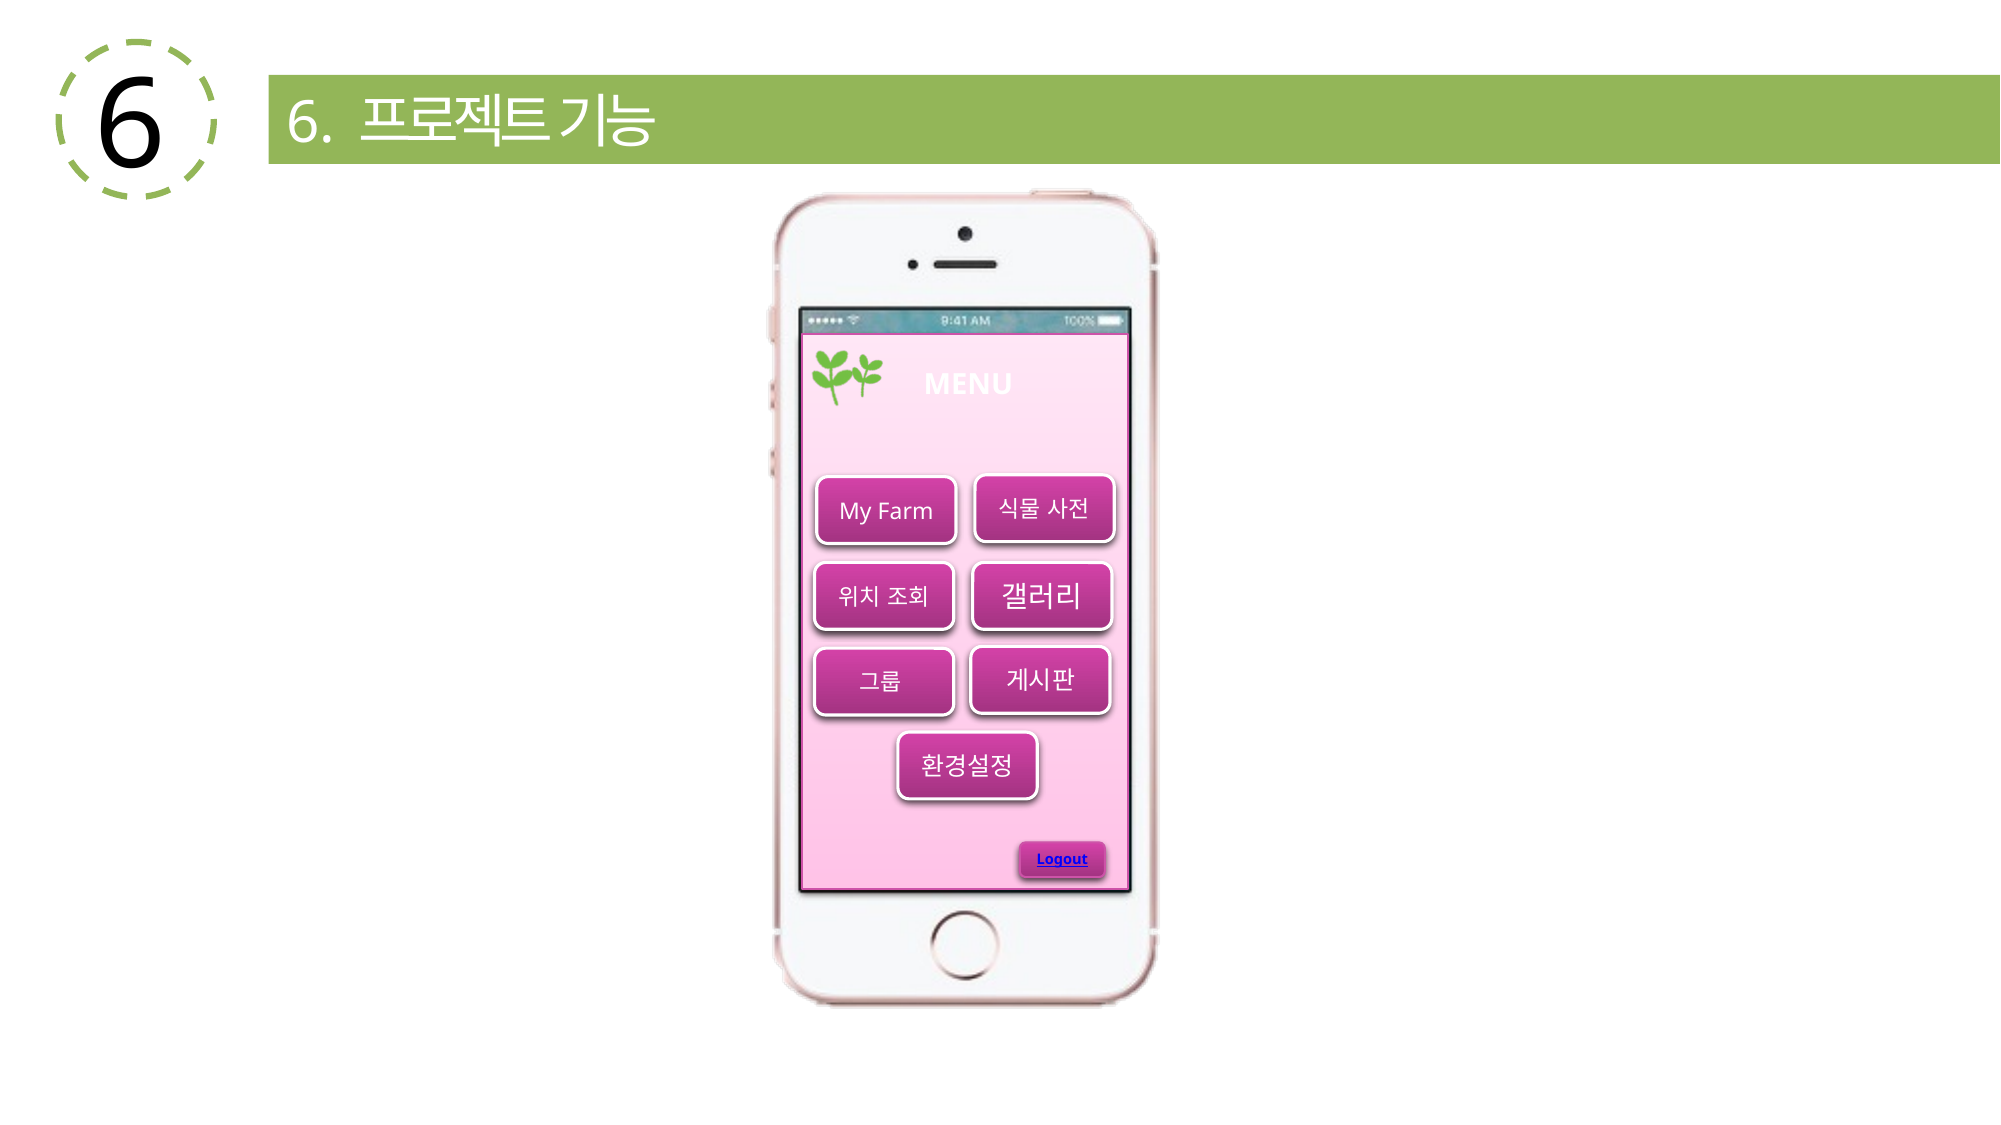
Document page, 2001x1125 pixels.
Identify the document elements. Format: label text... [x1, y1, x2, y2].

picture [752, 171, 1181, 1024]
text_box [267, 73, 2000, 166]
text_box 6. 프로젝트 기능 [271, 77, 673, 162]
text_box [51, 34, 222, 205]
